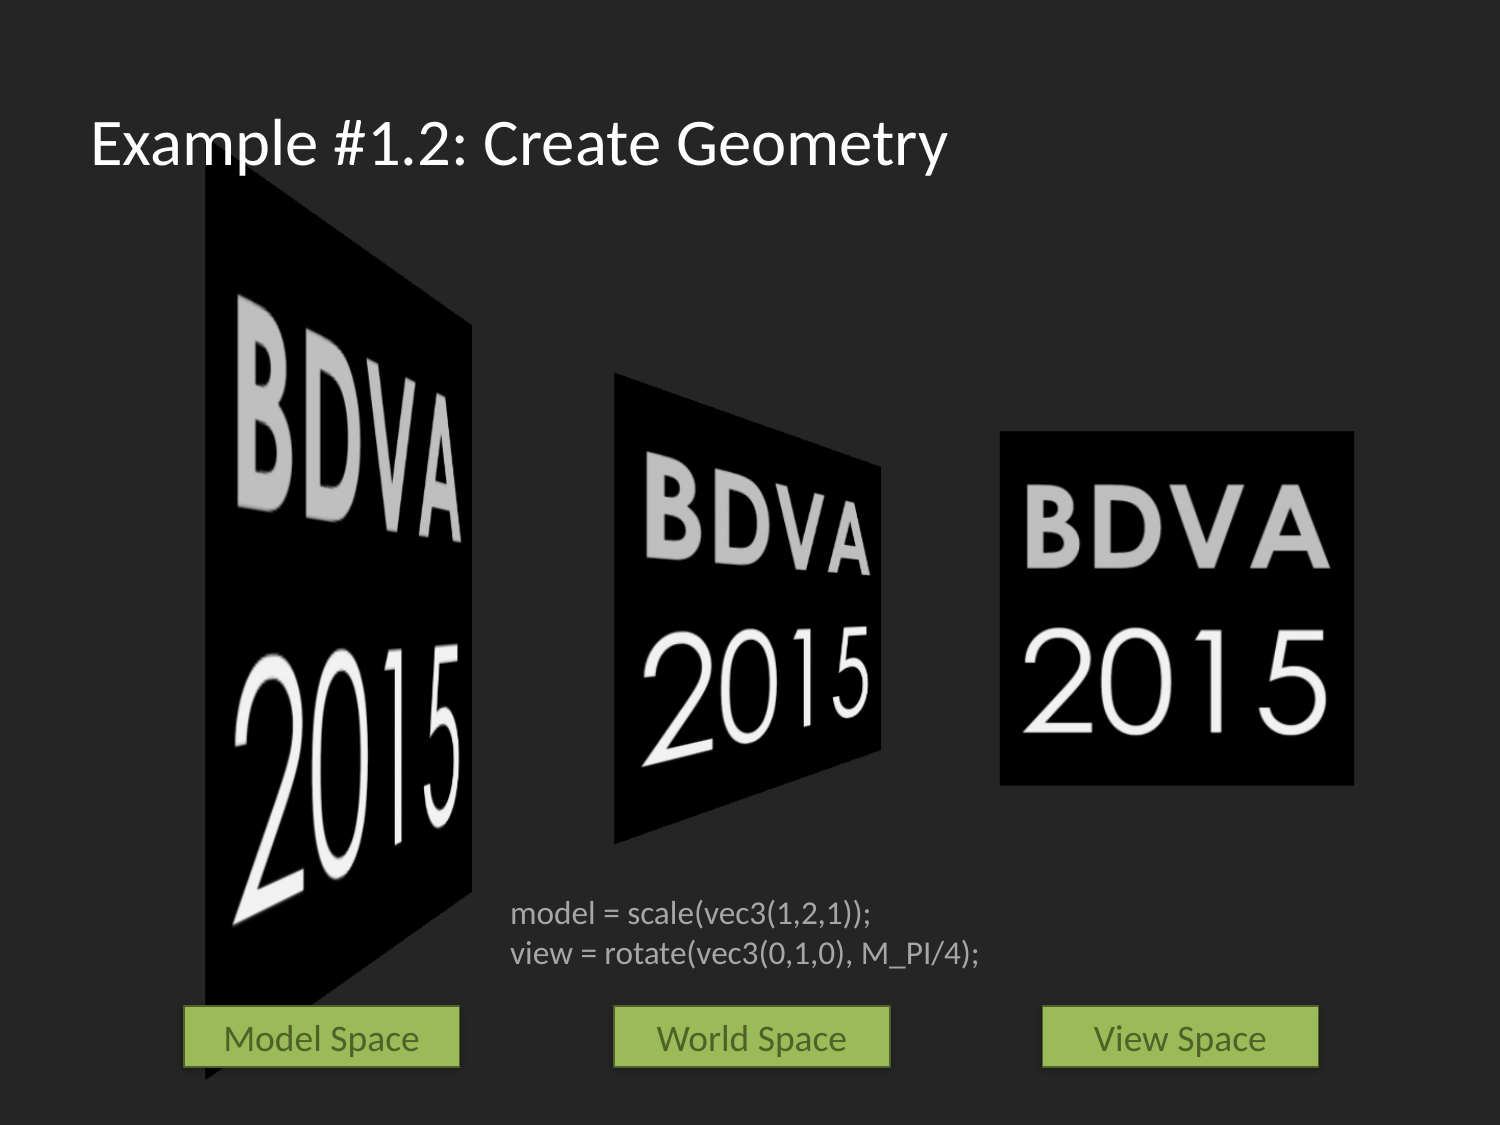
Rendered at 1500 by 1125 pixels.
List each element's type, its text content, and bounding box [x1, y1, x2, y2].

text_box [103, 107, 1397, 1109]
title Example #1.2: Create Geometry [75, 45, 1425, 233]
